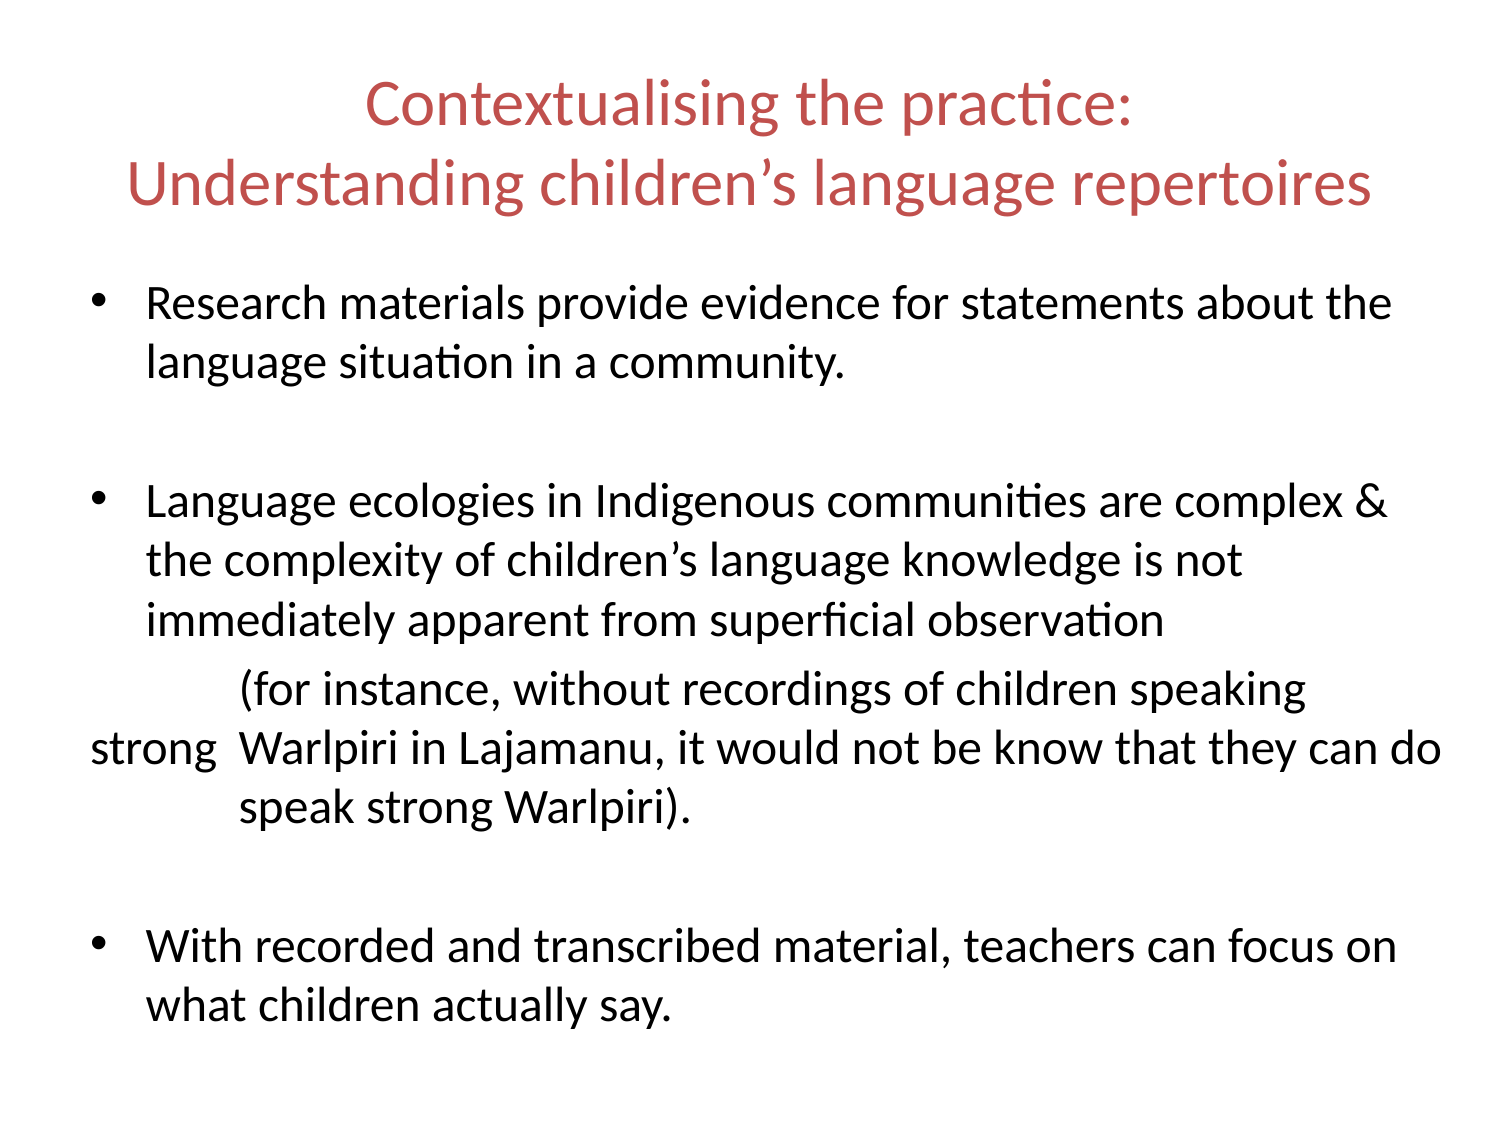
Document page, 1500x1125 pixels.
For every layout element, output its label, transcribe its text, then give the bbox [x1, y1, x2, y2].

list Research materials provide evidence for statements about the language situation in a community. Language ecologies in Indigenous communities are complex & the complexity of children’s language knowledge is not immediately apparent from superficial observation (for instance, without recordings of children speaking strong Warlpiri in Lajamanu, it would not be know that they can do speak strong Warlpiri). With recorded and transcribed material, teachers can focus on what children actually say. [75, 262, 1459, 1041]
title Contextualising the practice: Understanding children’s language repertoires [75, 45, 1425, 233]
